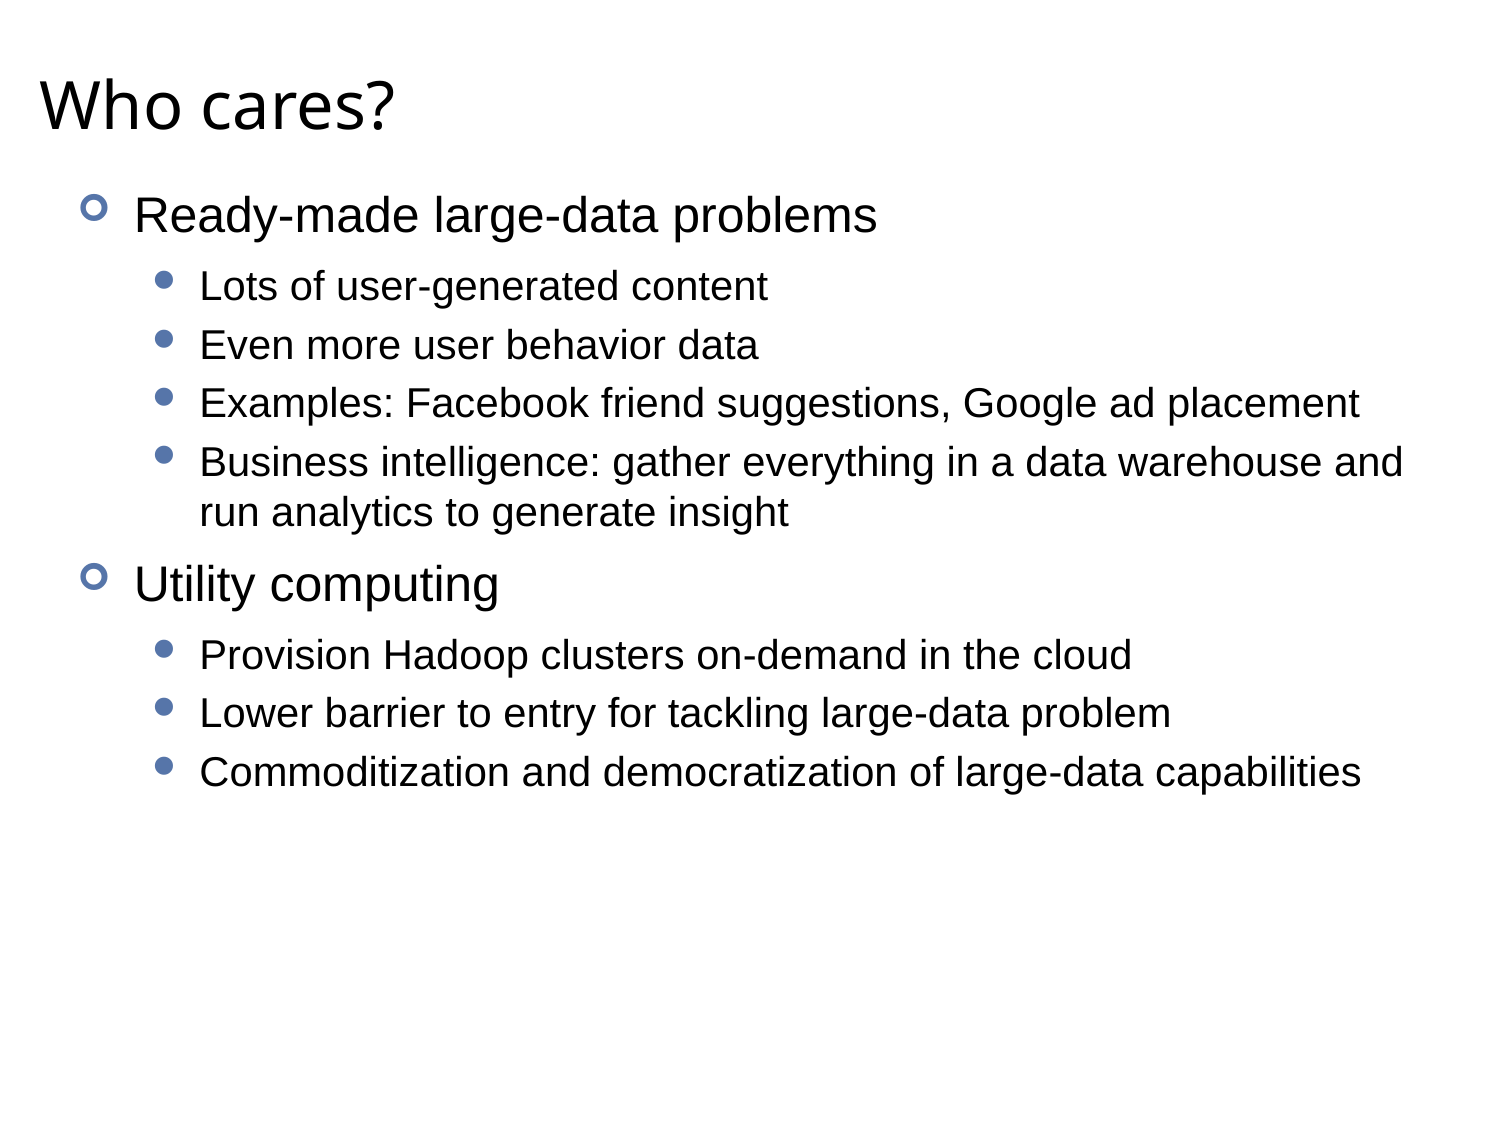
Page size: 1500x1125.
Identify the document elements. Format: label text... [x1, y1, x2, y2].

list Ready-made large-data problems Lots of user-generated content Even more user behavior data Examples: Facebook friend suggestions, Google ad placement Business intelligence: gather everything in a data warehouse and run analytics to generate insight Utility computing Provision Hadoop clusters on-demand in the cloud Lower barrier to entry for tackling large-data problem Commoditization and democratization of large-data capabilities [62, 174, 1451, 1013]
title Who cares? [24, 18, 1451, 188]
